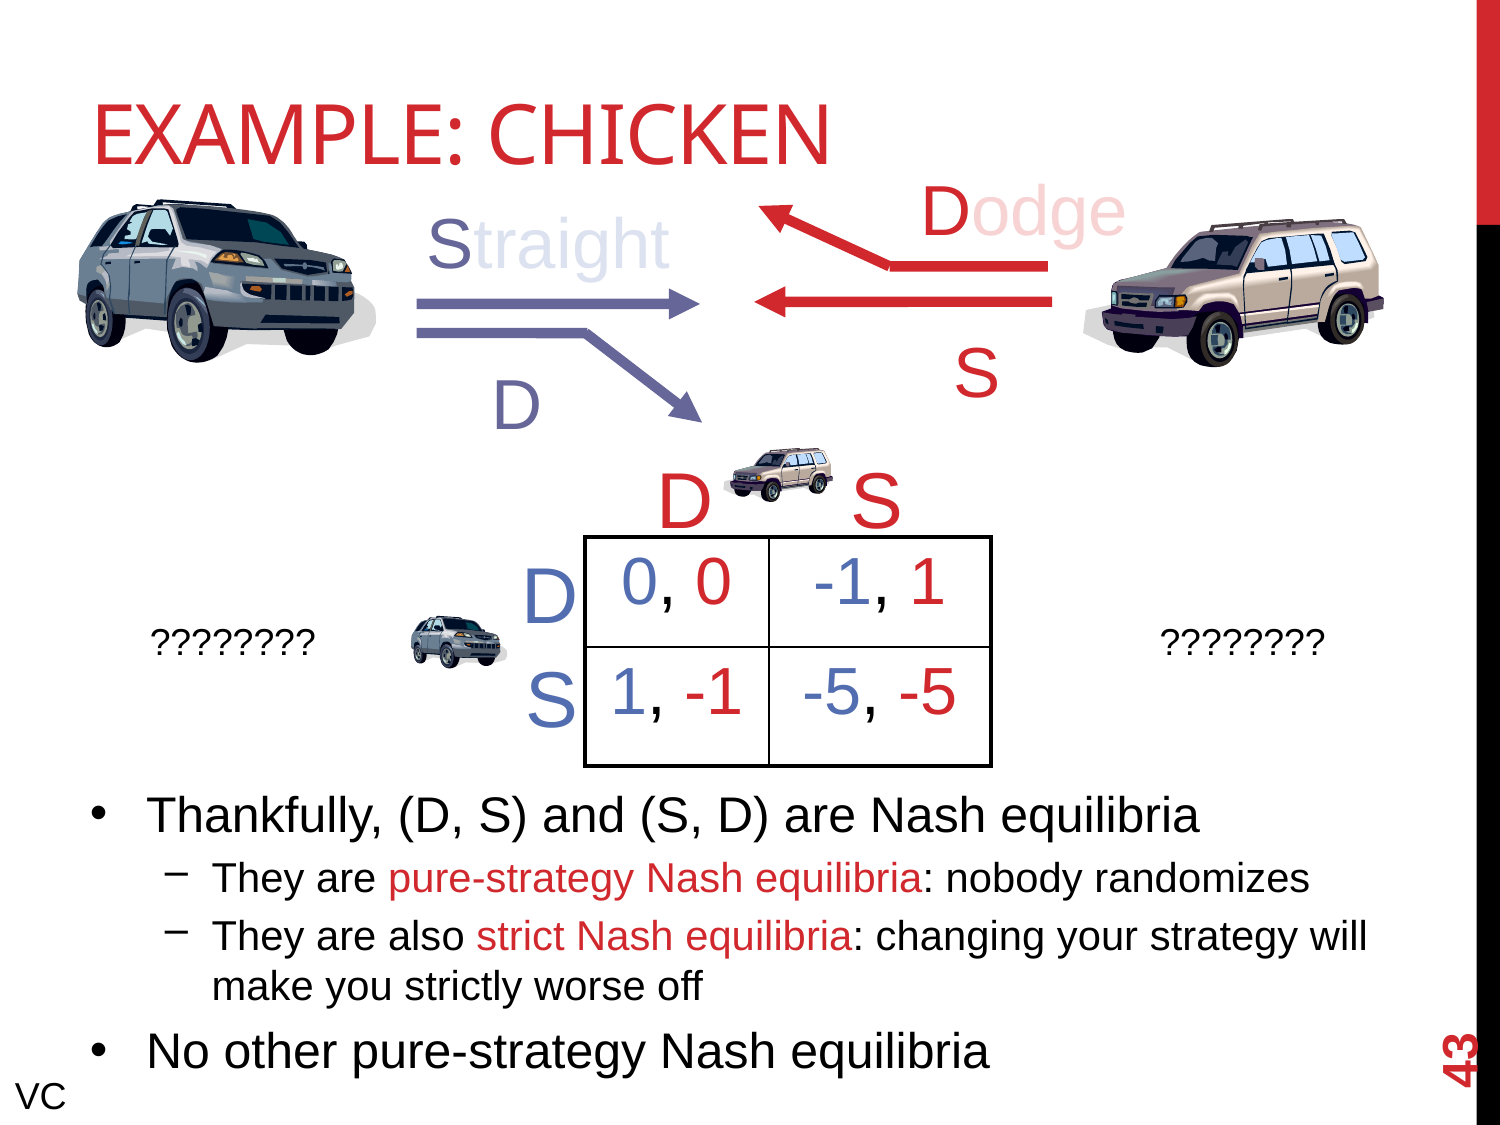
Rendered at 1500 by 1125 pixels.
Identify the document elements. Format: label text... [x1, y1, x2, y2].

table_cell 1, -1 [587, 758, 768, 764]
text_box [410, 677, 920, 753]
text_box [134, 610, 1407, 672]
slide_number 43 [1427, 887, 1488, 1104]
table_cell -5, -5 [770, 677, 989, 764]
text_box VC [0, 1064, 84, 1125]
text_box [410, 441, 920, 605]
table_header -1, 1 [929, 539, 989, 605]
text_box Thankfully, (D, S) and (S, D) are Nash equilibria They are pure-strategy Nash equilibria: nobody randomizes They are also strict Nash equilibria: changing your strategy will make you strictly worse off No other pure-strategy Nash equilibria [75, 774, 1463, 1125]
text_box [76, 156, 1385, 452]
title Example: Chicken [75, 1, 1425, 189]
